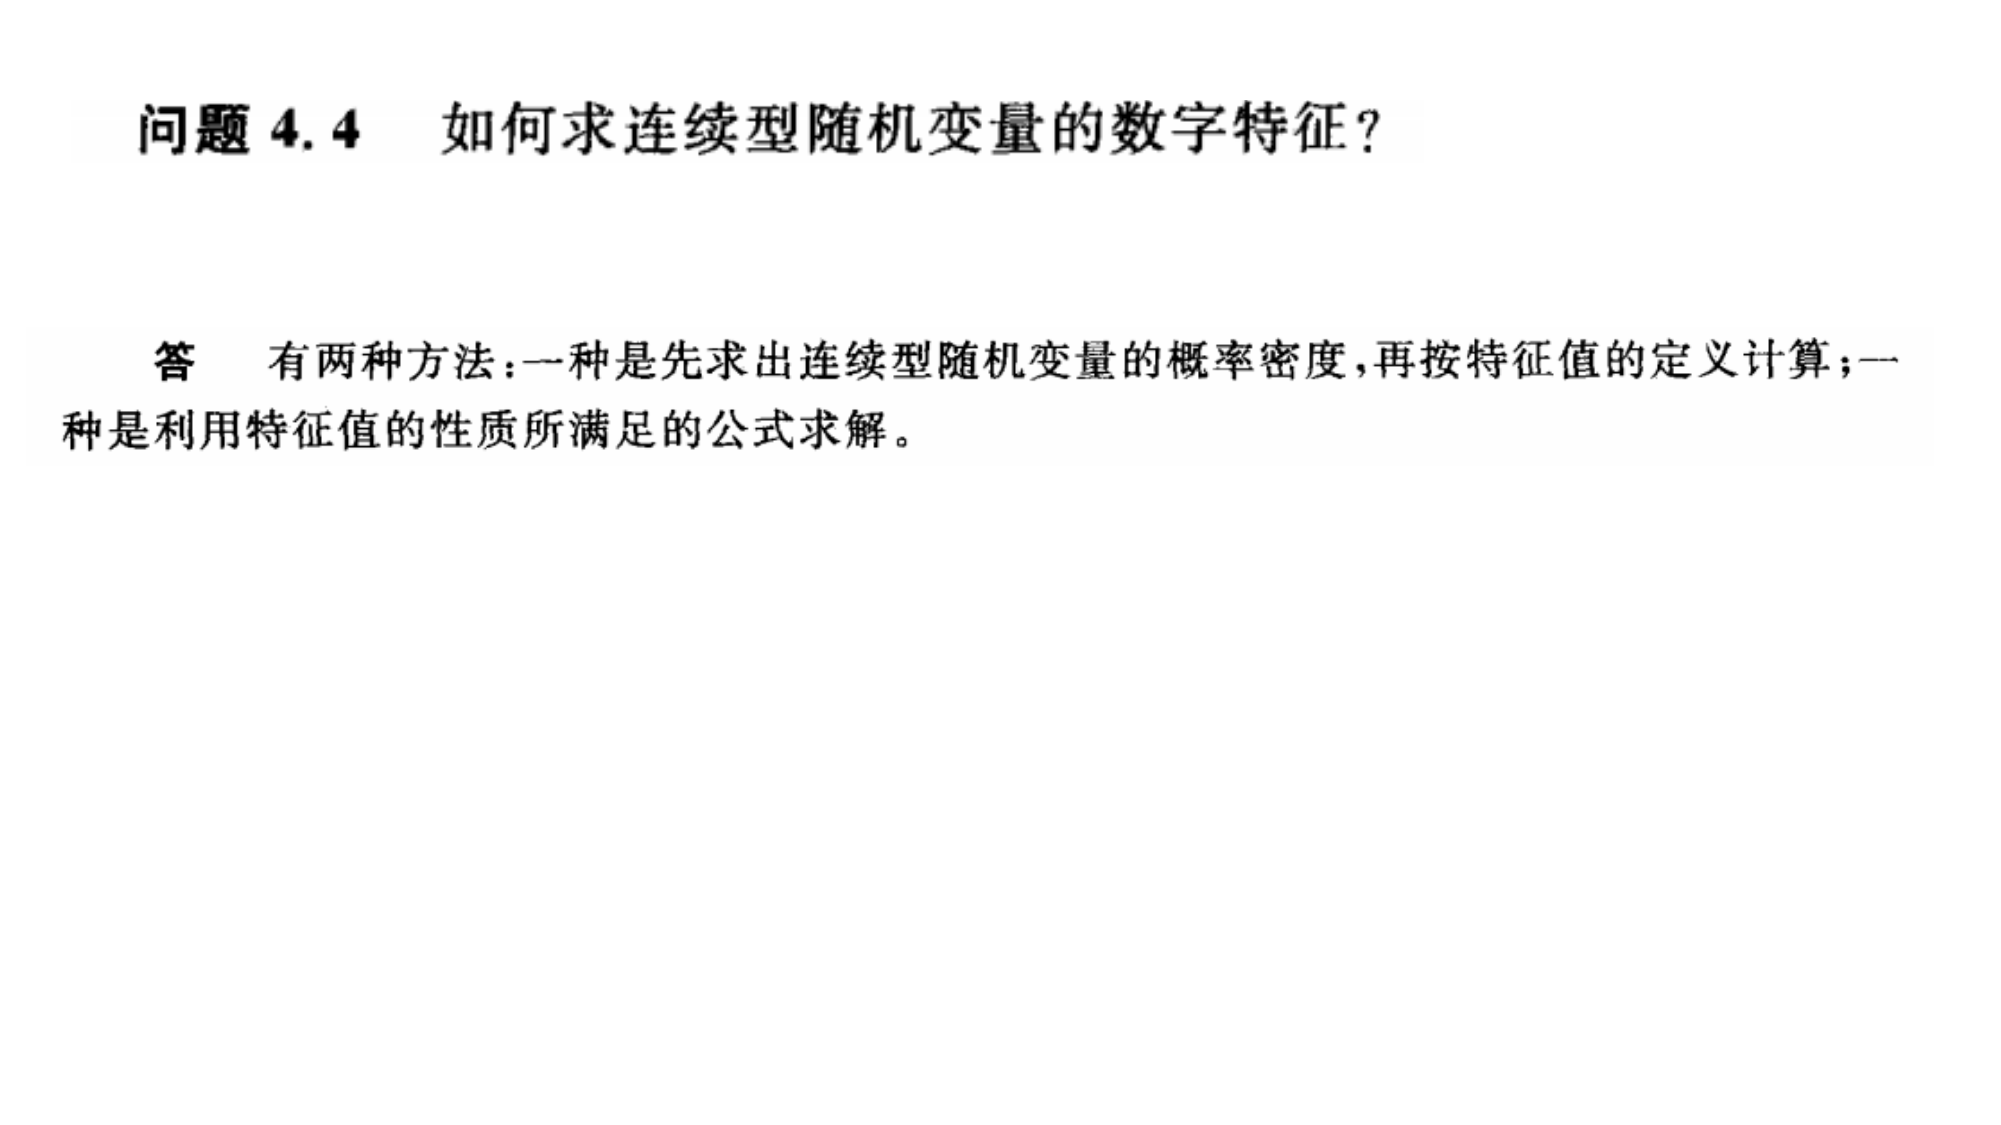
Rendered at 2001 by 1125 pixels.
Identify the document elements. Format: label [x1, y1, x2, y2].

picture [70, 100, 1426, 163]
picture [26, 327, 1934, 466]
